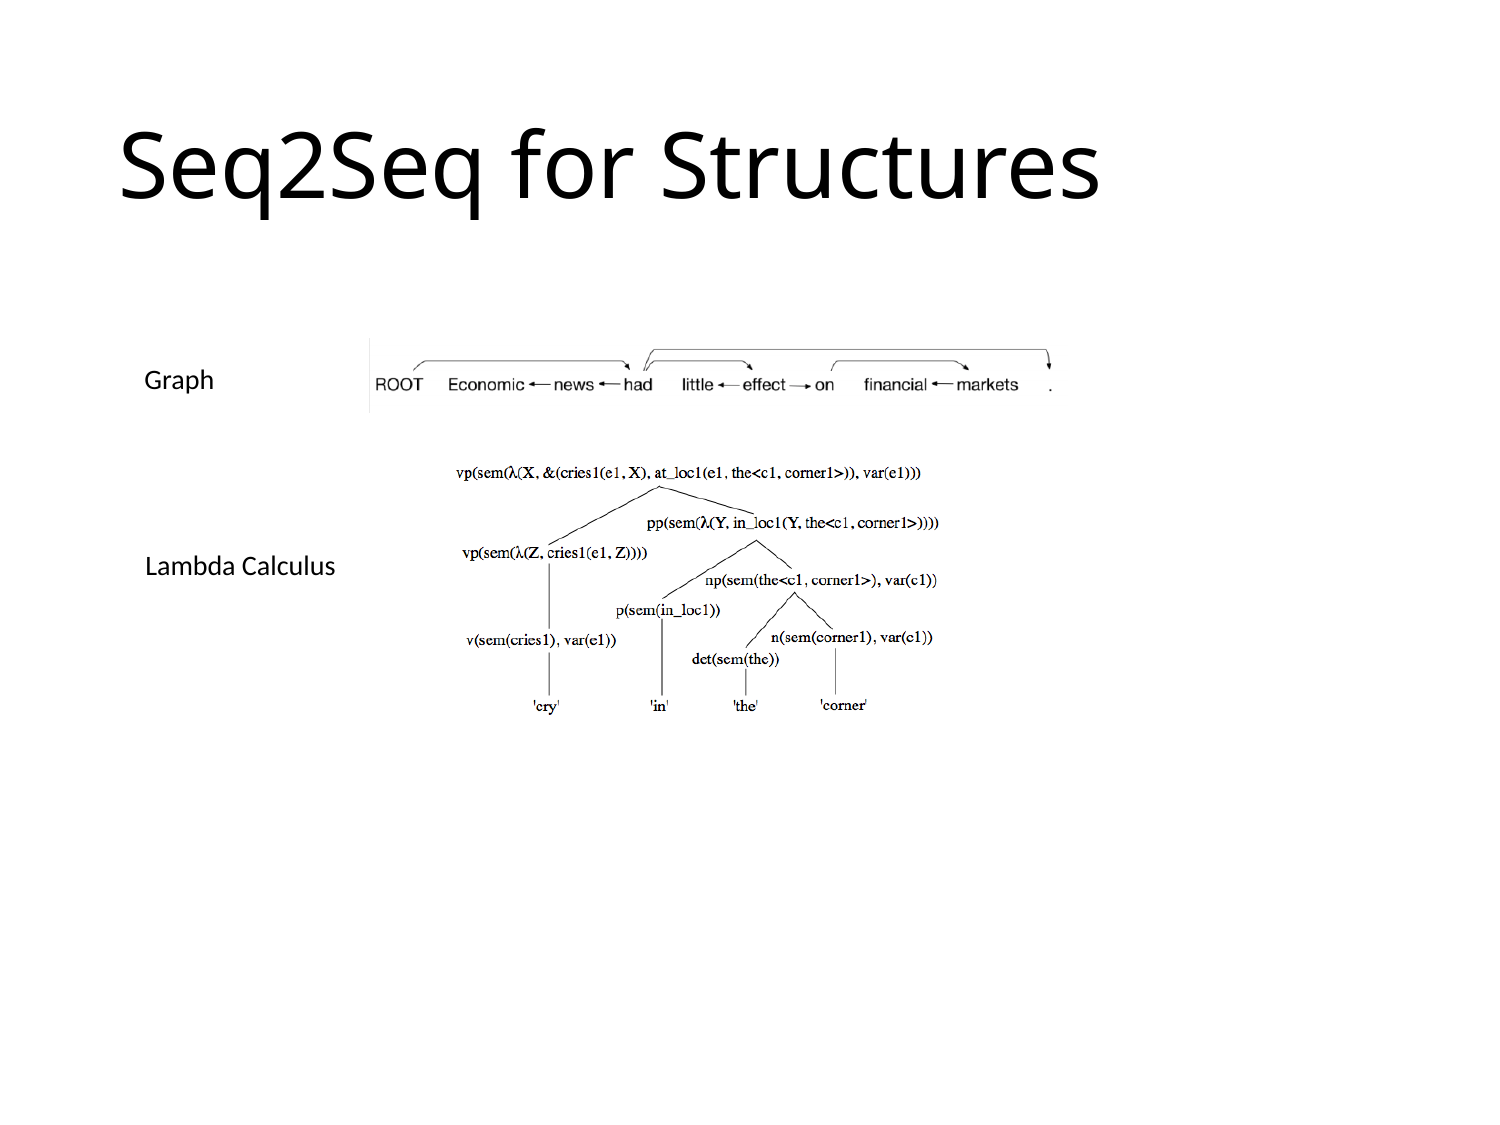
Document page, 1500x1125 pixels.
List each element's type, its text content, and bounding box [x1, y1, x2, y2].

picture [449, 459, 945, 719]
picture [356, 320, 1072, 433]
text_box Graph [129, 353, 230, 403]
text_box Lambda Calculus [130, 539, 351, 589]
title Seq2Seq for Structures [103, 59, 1397, 278]
